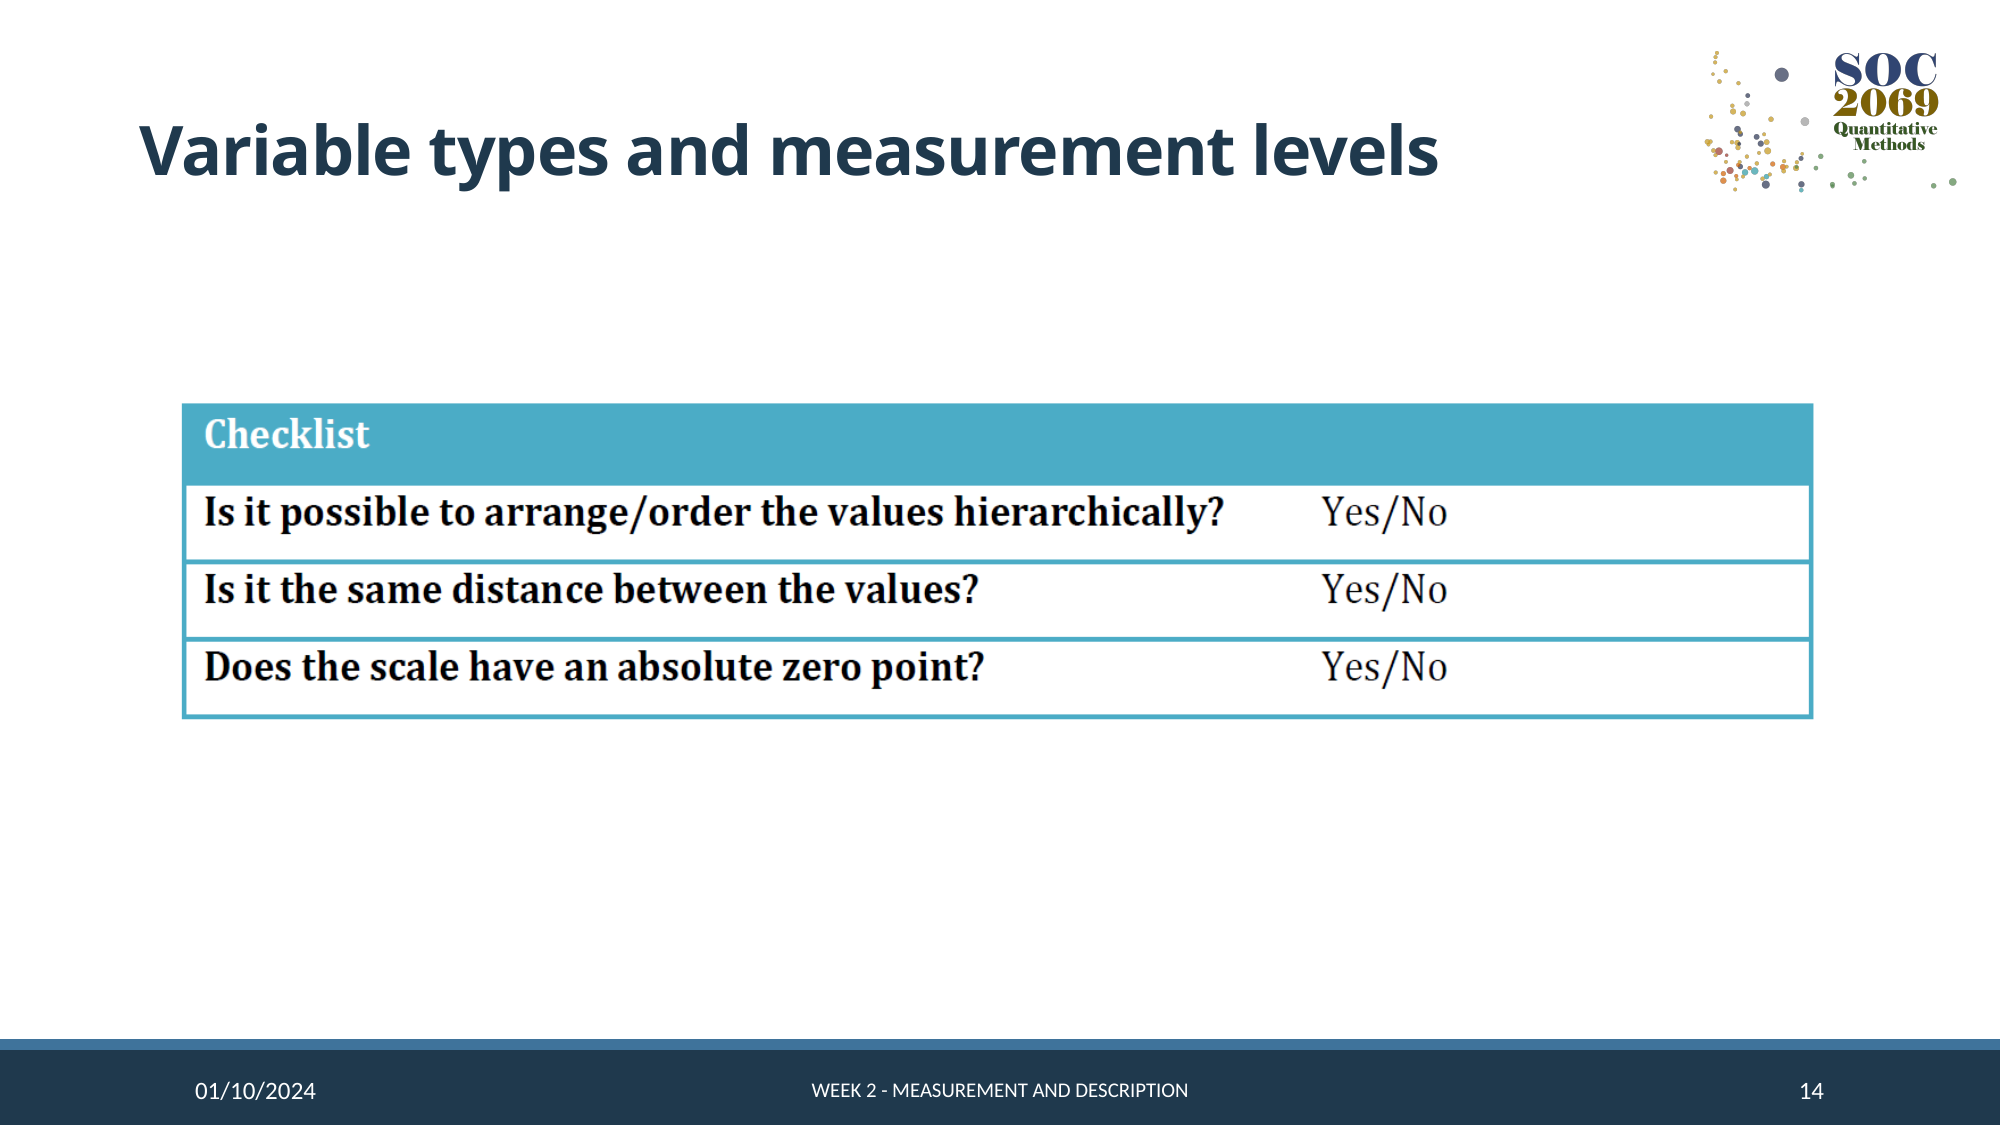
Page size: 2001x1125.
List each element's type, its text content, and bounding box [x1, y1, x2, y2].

slide_number 14 [1624, 1059, 1840, 1120]
title Variable types and measurement levels [124, 47, 1696, 197]
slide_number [180, 1059, 586, 1120]
picture [173, 395, 1826, 730]
picture [1695, 46, 1965, 197]
footer Week 2 - Measurement and Description [604, 1059, 1396, 1120]
